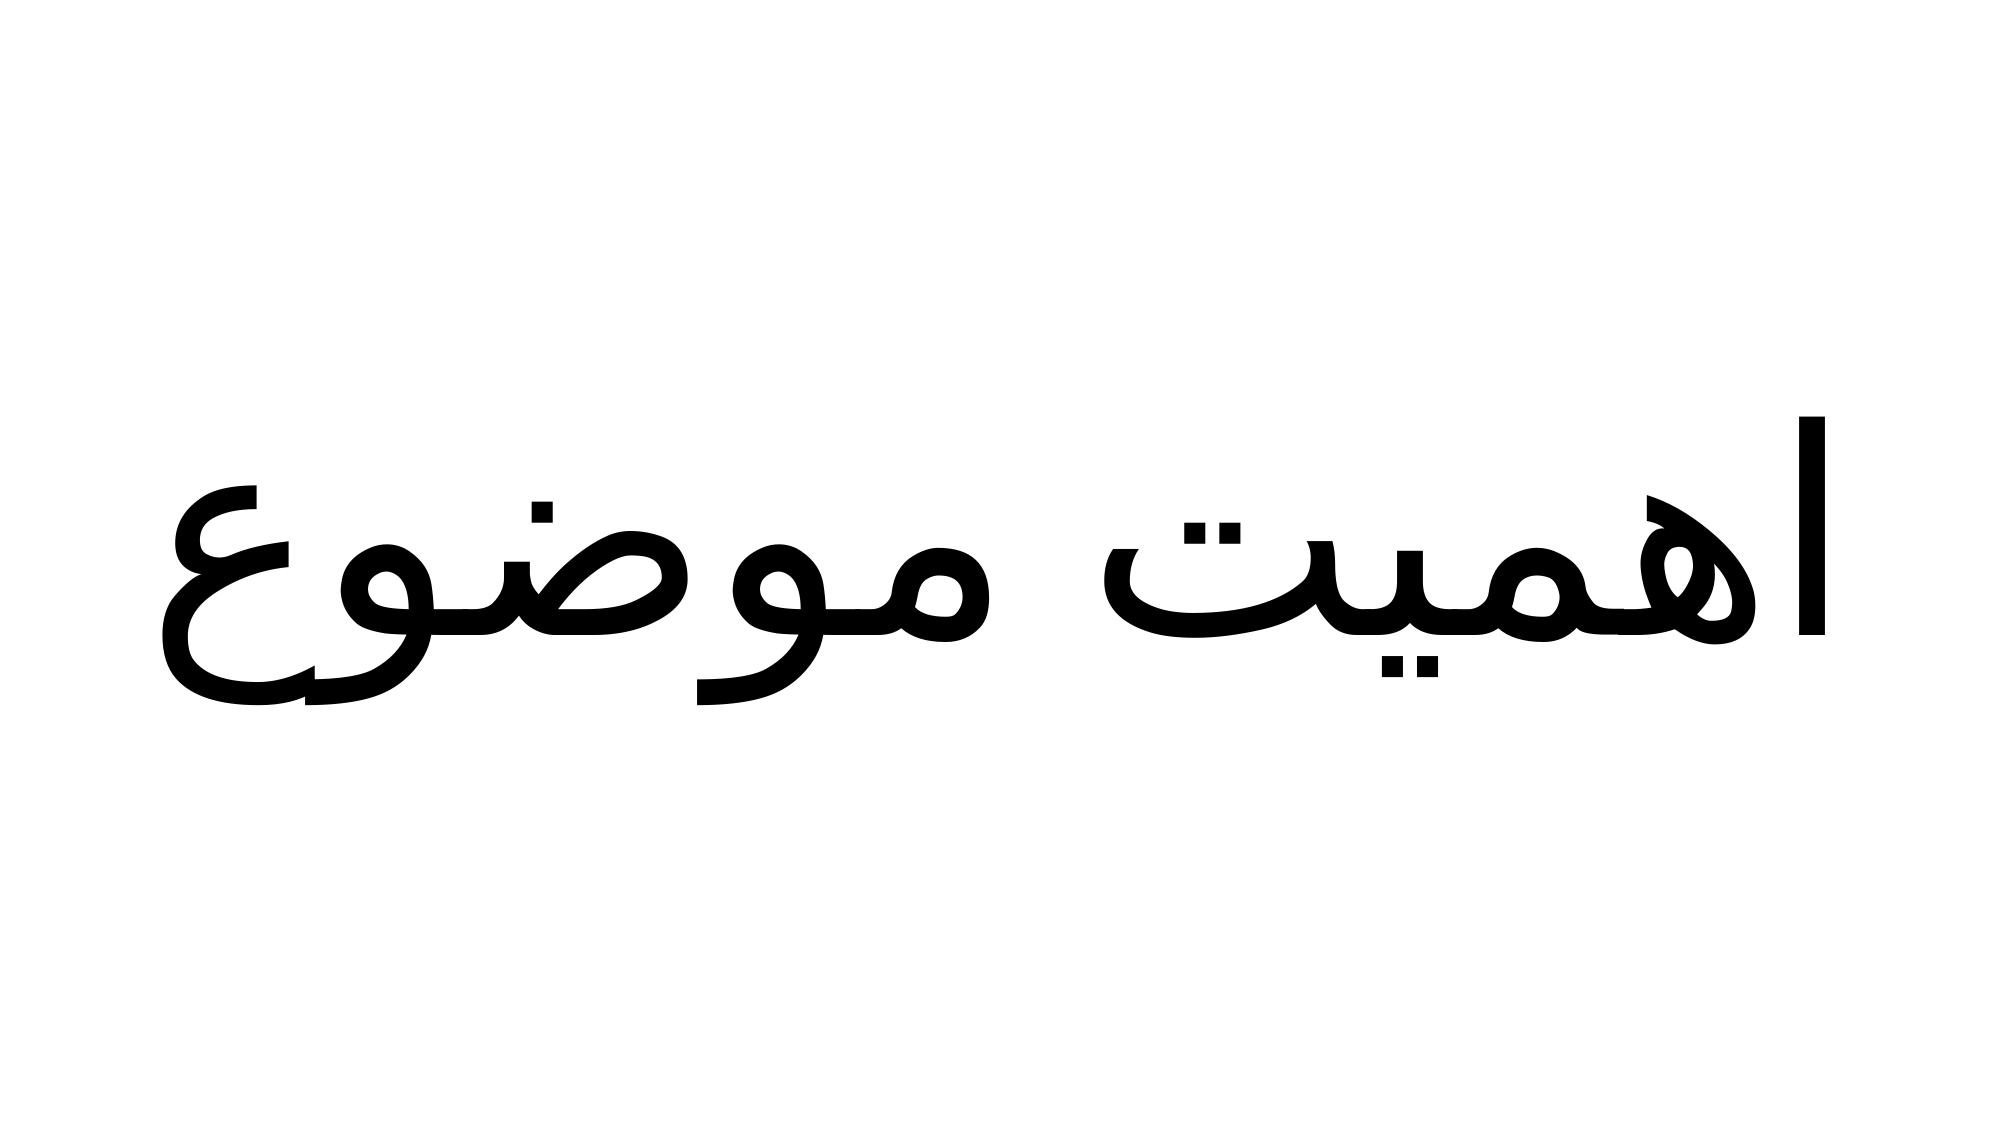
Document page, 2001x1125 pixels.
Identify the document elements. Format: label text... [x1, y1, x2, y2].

text_box اهمیت موضوع [0, 340, 2000, 701]
